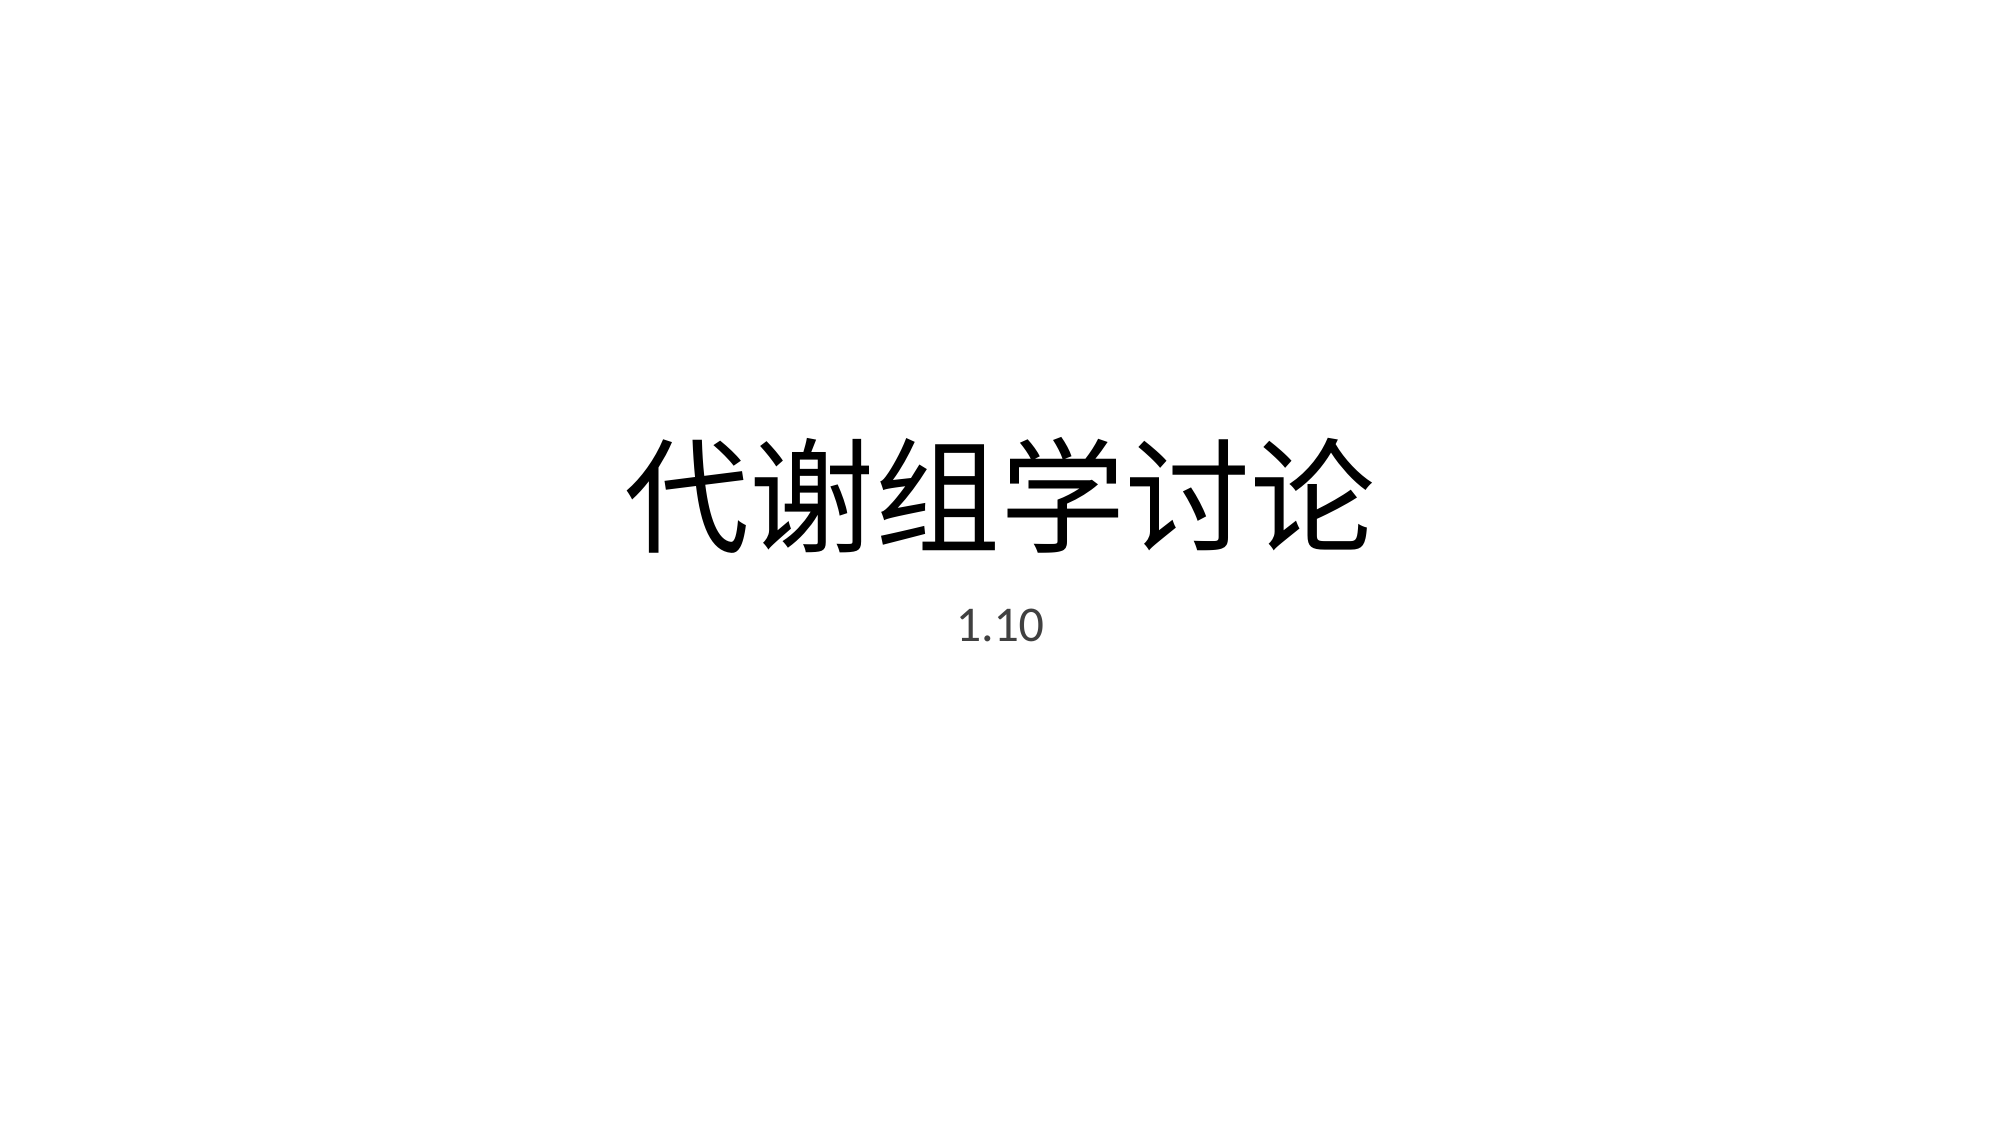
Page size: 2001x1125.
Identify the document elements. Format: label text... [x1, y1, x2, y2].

subtitle 1.10 [249, 590, 1750, 863]
title 代谢组学讨论 [249, 217, 1750, 576]
